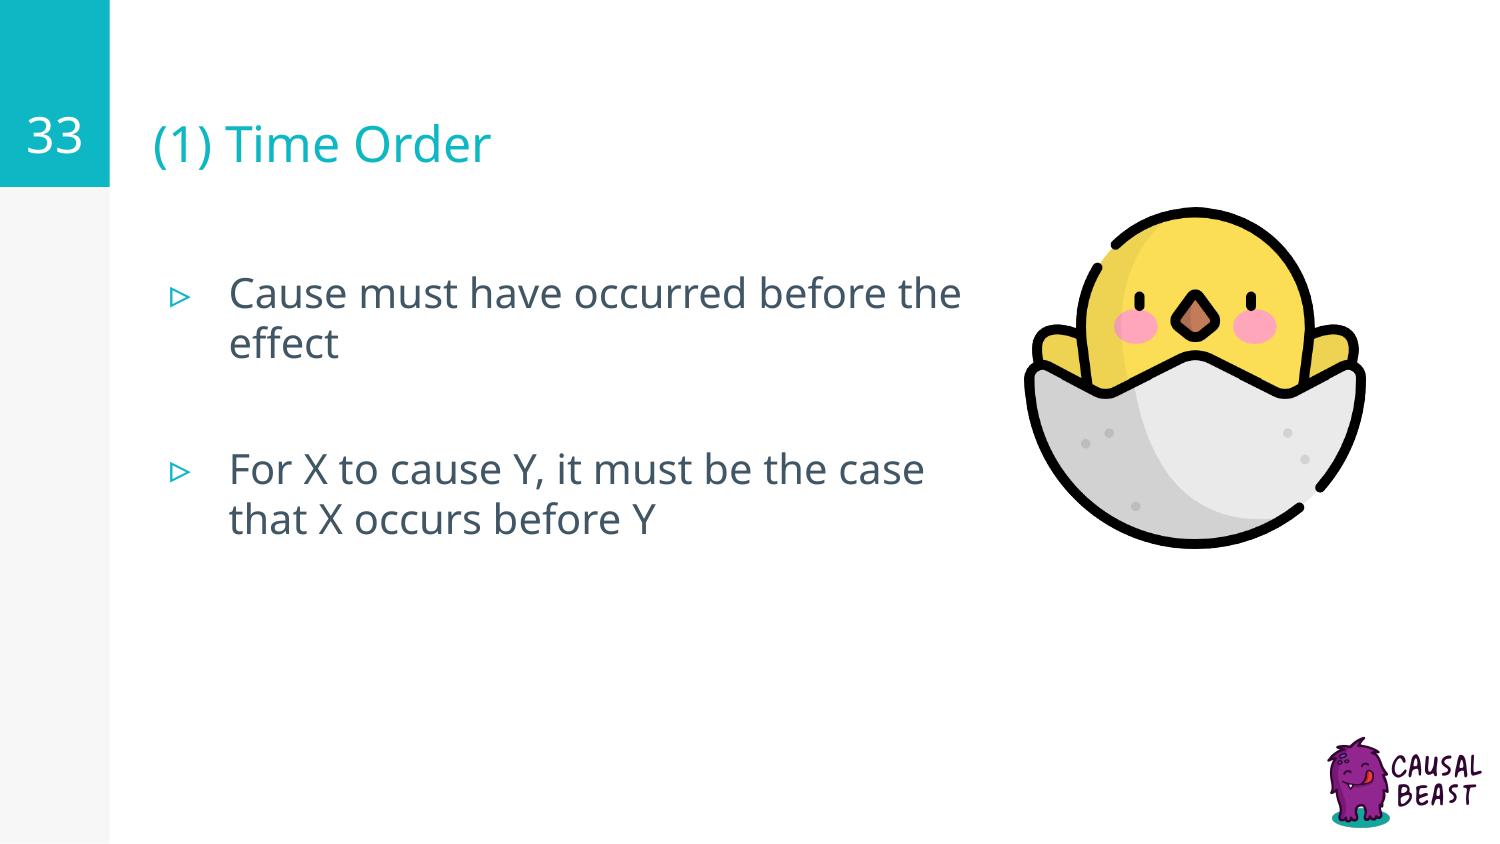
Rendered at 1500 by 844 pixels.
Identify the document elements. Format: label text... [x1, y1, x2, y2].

title (1) Time Order [138, 0, 722, 188]
picture [1023, 207, 1366, 549]
picture [1304, 722, 1500, 842]
slide_number ‹#› [0, 0, 110, 187]
list Cause must have occurred before the effect For X to cause Y, it must be the case that X occurs before Y [138, 252, 987, 808]
